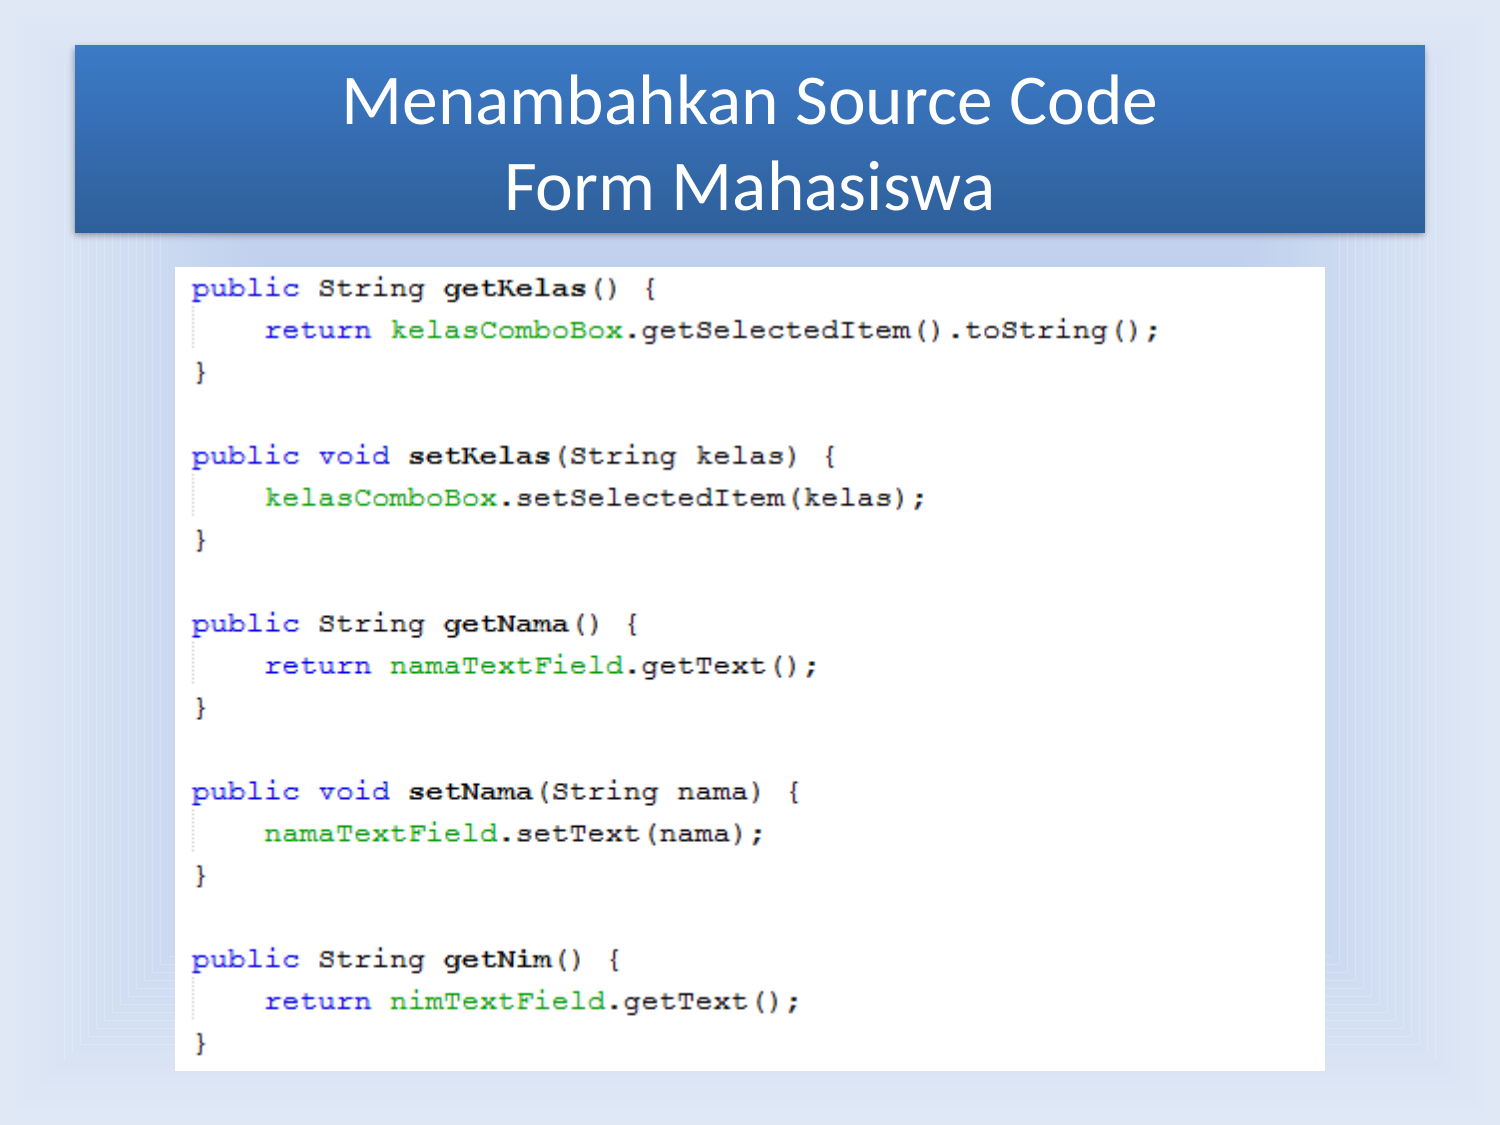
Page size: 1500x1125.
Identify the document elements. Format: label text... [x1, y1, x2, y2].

title Menambahkan Source Code Form Mahasiswa [75, 45, 1425, 233]
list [174, 266, 1326, 1071]
